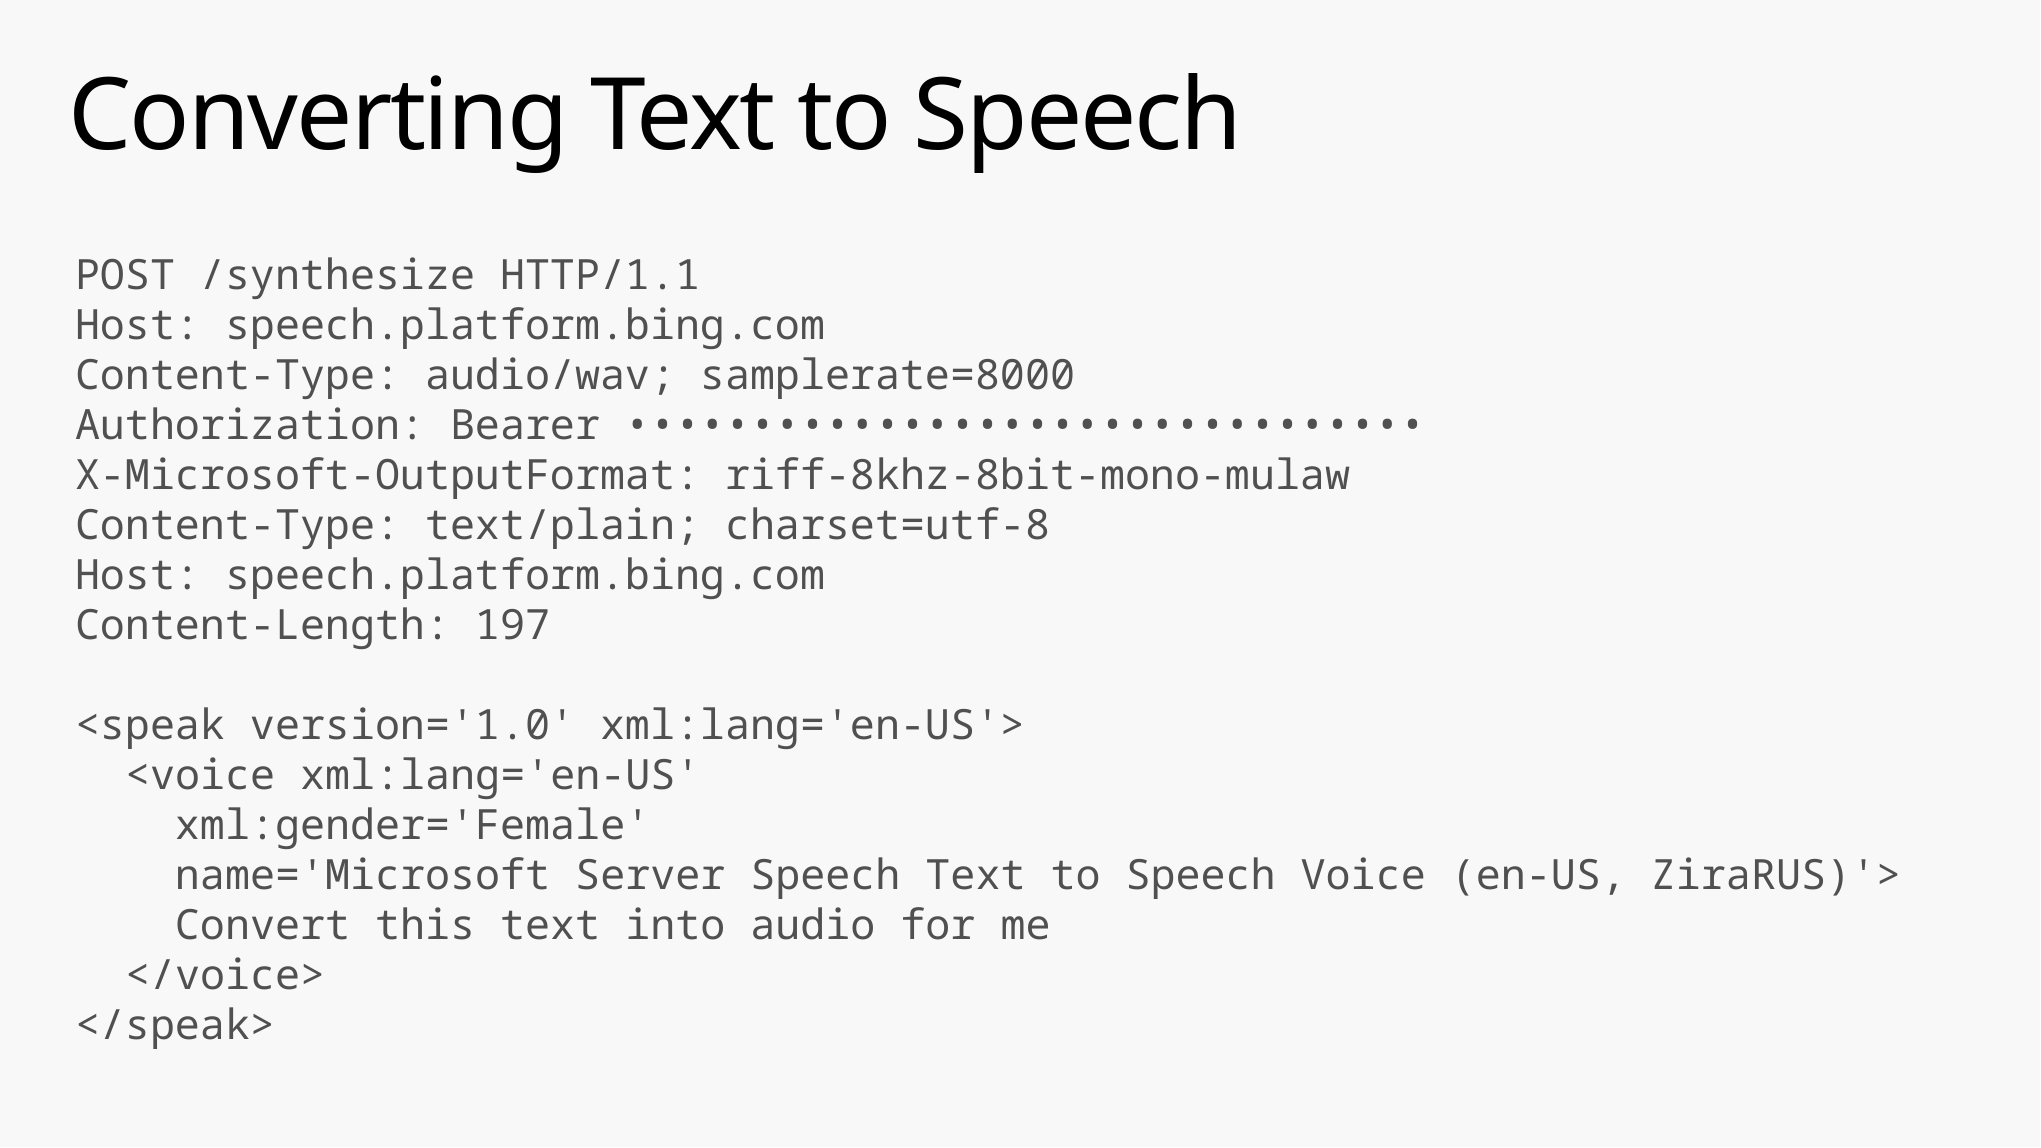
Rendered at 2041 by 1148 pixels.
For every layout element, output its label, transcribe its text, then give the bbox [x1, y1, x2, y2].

text_box POST /synthesize HTTP/1.1 Host: speech.platform.bing.com Content-Type: audio/wav; samplerate=8000 Authorization: Bearer •••••••••••••••••••••••••••••••• X-Microsoft-OutputFormat: riff-8khz-8bit-mono-mulaw Content-Type: text/plain; charset=utf-8 Host: speech.platform.bing.com Content-Length: 197 <speak version='1.0' xml:lang='en-US'> <voice xml:lang='en-US' xml:gender='Female' name='Microsoft Server Speech Text to Speech Voice (en-US, ZiraRUS)'> Convert this text into audio for me </voice> </speak> [45, 223, 1996, 1072]
title Converting Text to Speech [45, 48, 1996, 199]
